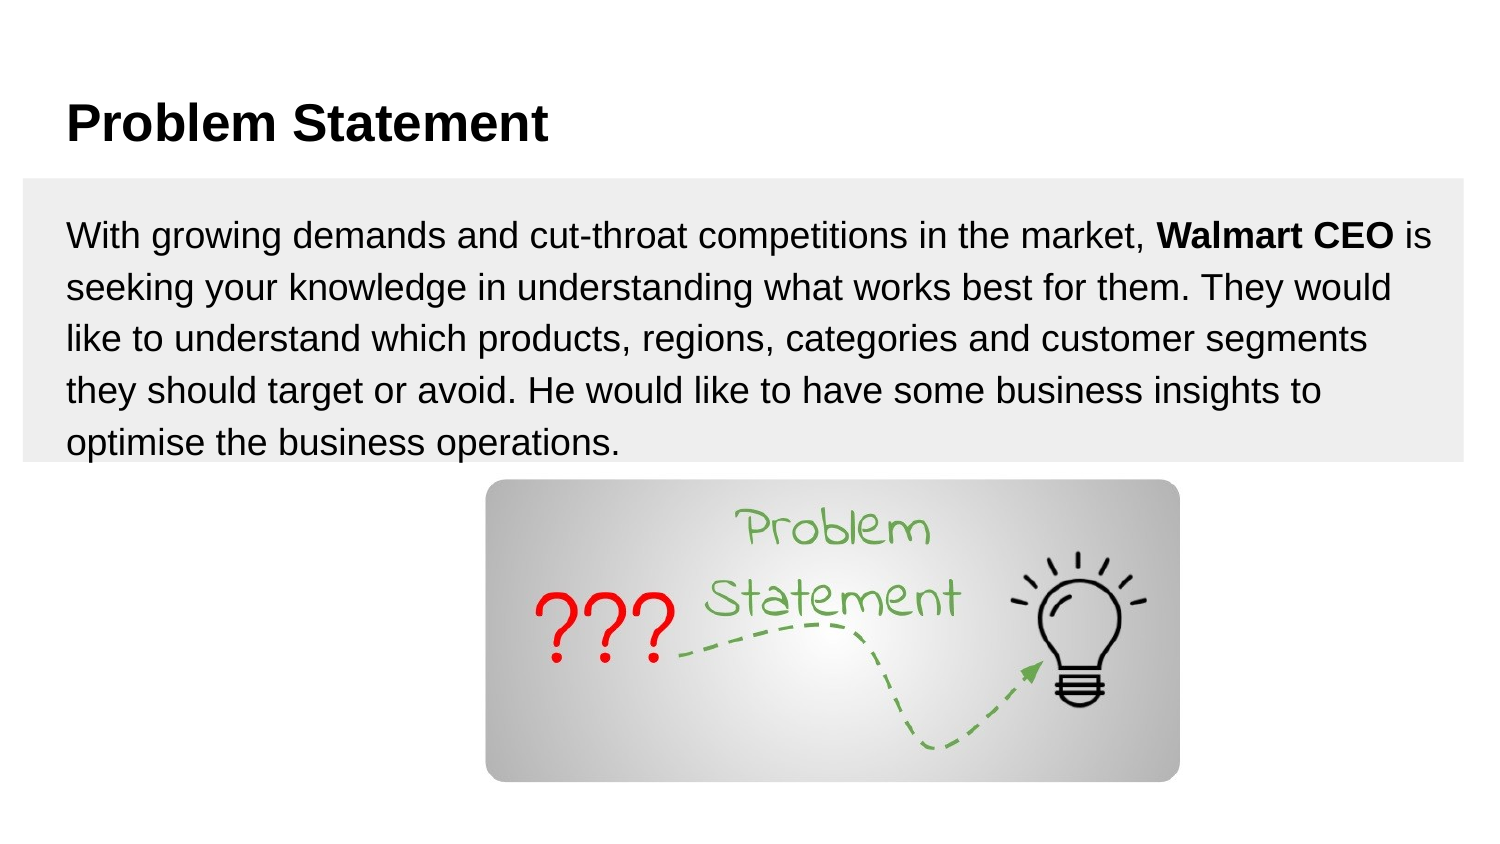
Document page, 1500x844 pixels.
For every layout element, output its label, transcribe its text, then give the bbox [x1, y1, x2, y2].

text_box [22, 178, 1464, 462]
list With growing demands and cut-throat competitions in the market, Walmart CEO is seeking your knowledge in understanding what works best for them. They would like to understand which products, regions, categories and customer segments they should target or avoid. He would like to have some business insights to optimise the business operations. [51, 189, 1449, 488]
picture [481, 471, 1183, 787]
title Problem Statement [51, 72, 1449, 167]
